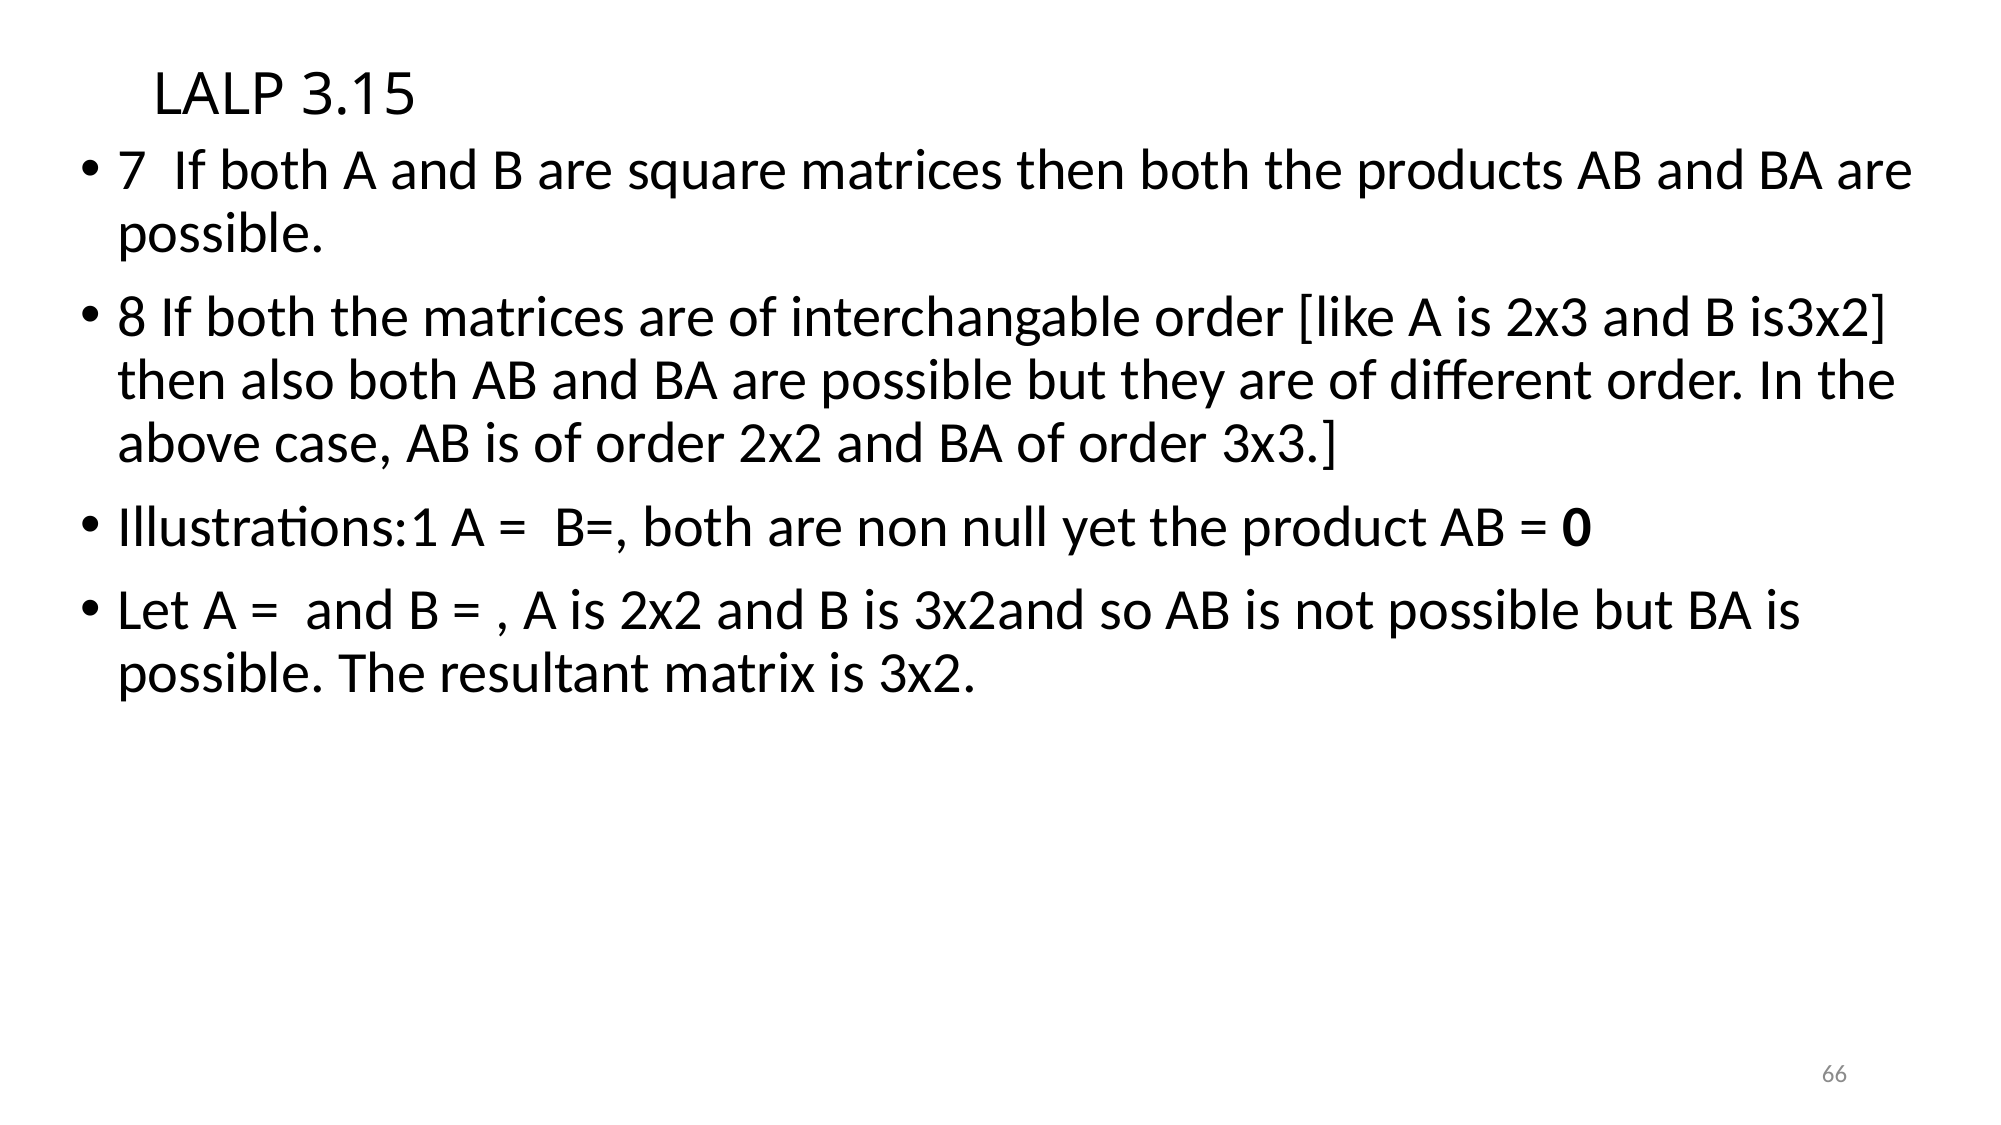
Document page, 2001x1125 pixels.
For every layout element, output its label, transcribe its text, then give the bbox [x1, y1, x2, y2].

slide_number 66 [1412, 1042, 1863, 1103]
title LALP 3.15 [137, 59, 1863, 132]
